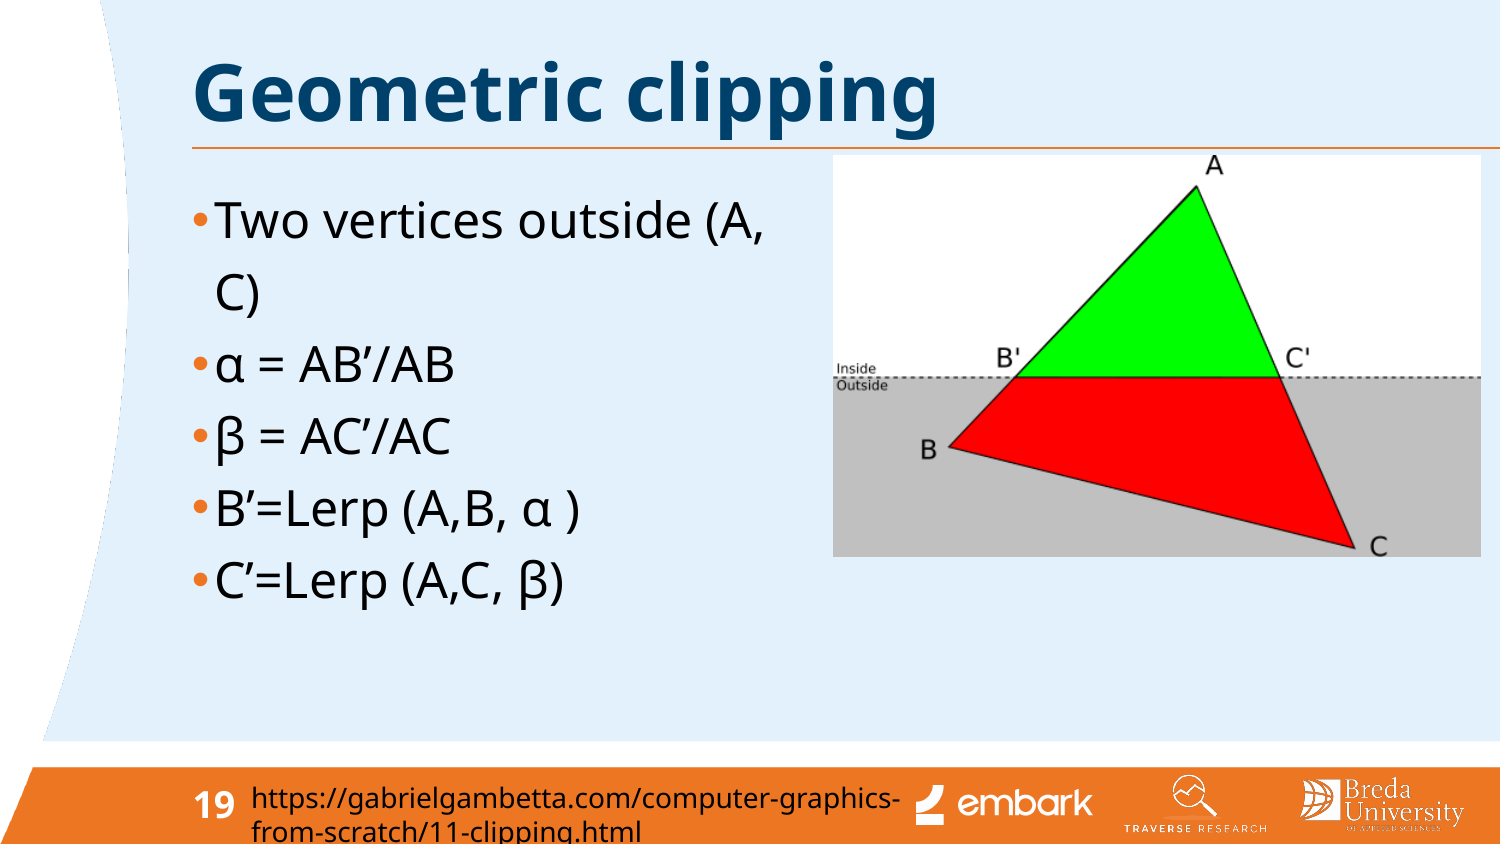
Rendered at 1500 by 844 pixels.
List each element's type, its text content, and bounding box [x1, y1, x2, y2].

text_box https://gabrielgambetta.com/computer-graphics-from-scratch/11-clipping.html [236, 773, 987, 844]
picture [0, 0, 1500, 844]
title Geometric clipping [191, 3, 1341, 138]
list Two vertices outside (A, C) α = AB’/AB β = AC’/AC B’=Lerp (A,B, α ) C’=Lerp (A,C, β) [191, 176, 824, 741]
slide_number 19 [177, 773, 236, 819]
